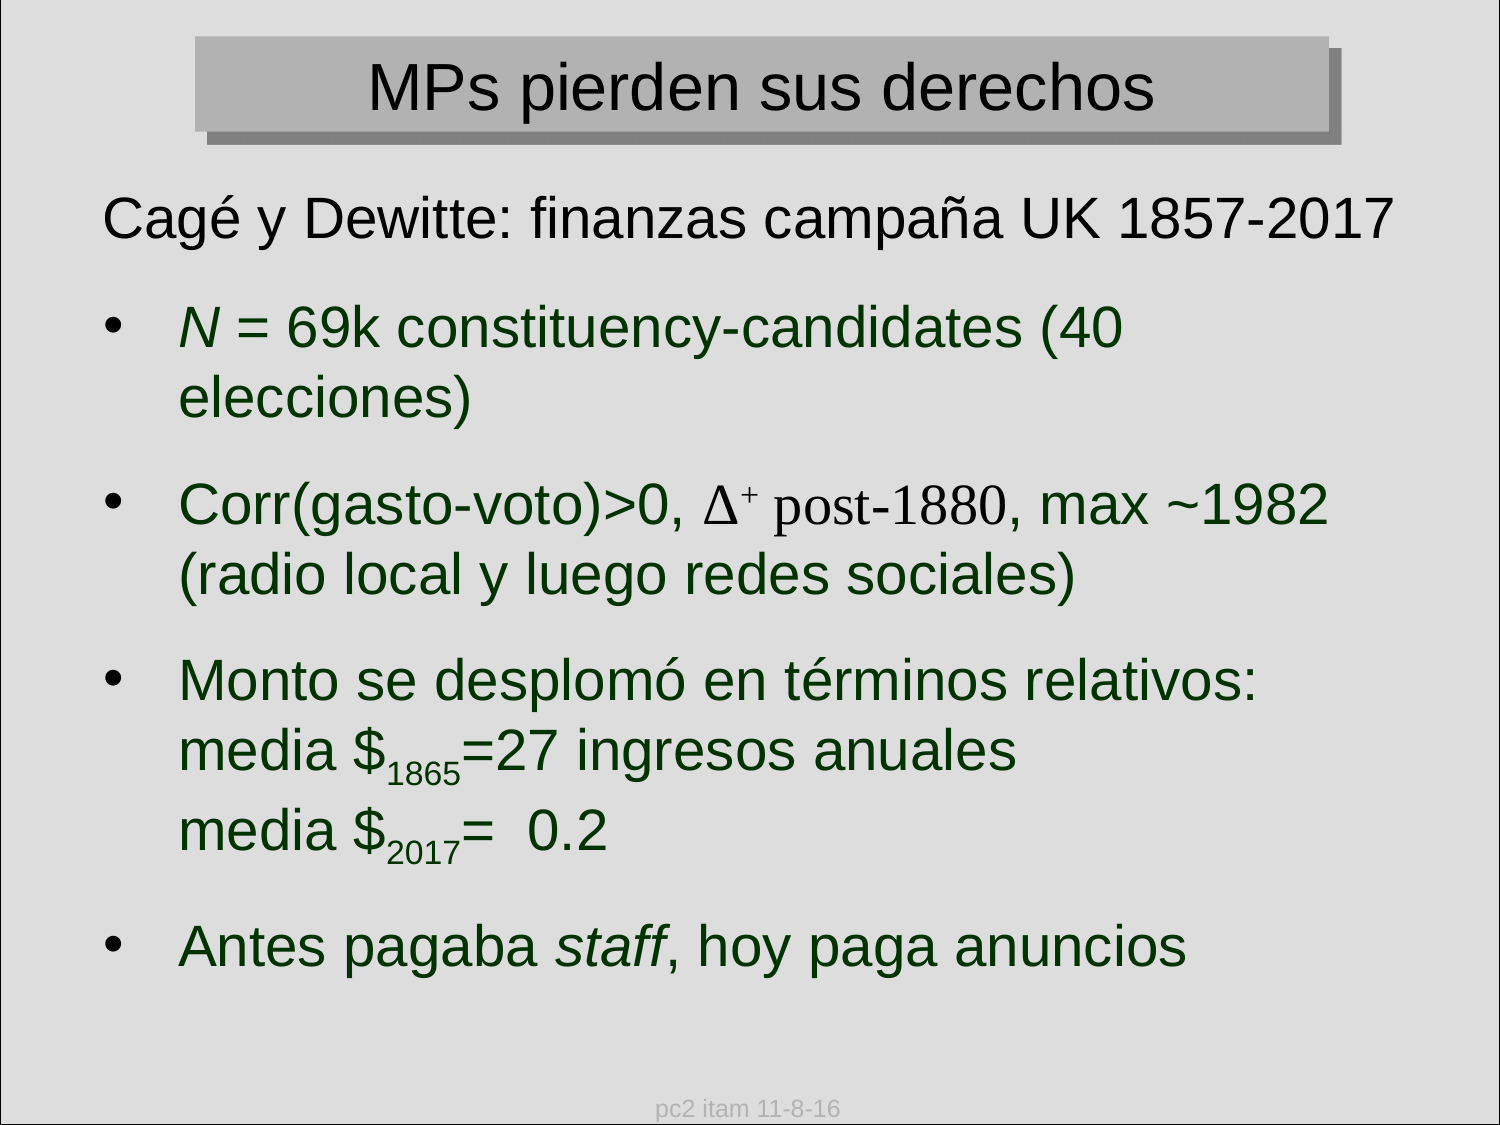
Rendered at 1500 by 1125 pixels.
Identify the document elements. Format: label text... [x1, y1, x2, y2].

text_box MPs pierden sus derechos [195, 36, 1329, 132]
text_box Cagé y Dewitte: finanzas campaña UK 1857-2017 [87, 172, 1450, 258]
text_box N = 69k constituency-candidates (40 elecciones) Corr(gasto-voto)>0, Δ+ post-1880, max ~1982 (radio local y luego redes sociales) Monto se desplomó en términos relativos: media $1865=27 ingresos anuales media $2017= 0.2 Antes pagaba staff, hoy paga anuncios [88, 281, 1451, 986]
